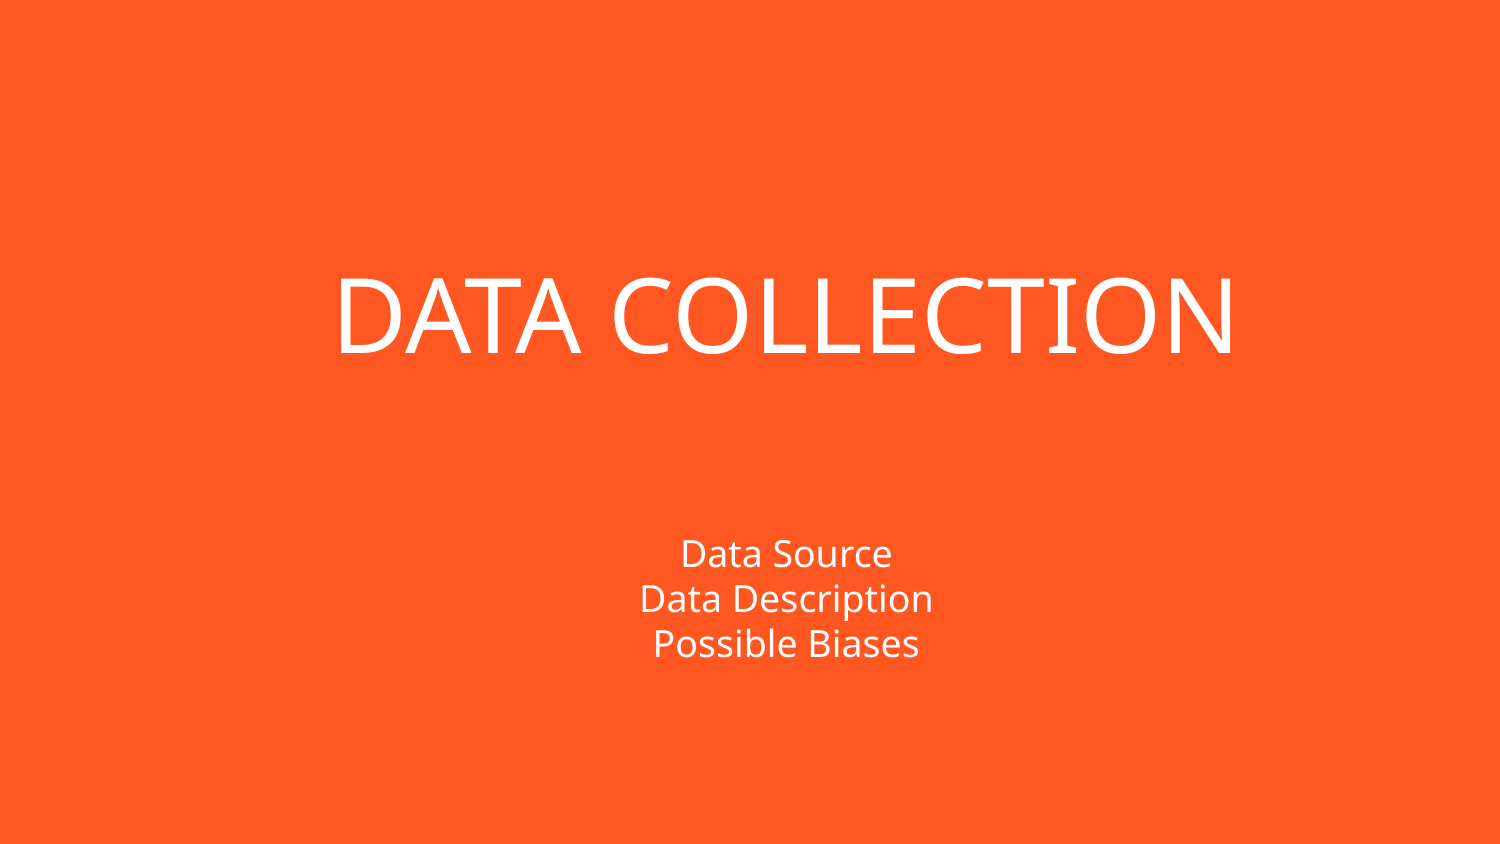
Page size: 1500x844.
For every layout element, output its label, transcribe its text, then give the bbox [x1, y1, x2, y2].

list Data Source Data Description Possible Biases [581, 515, 992, 691]
title DATA COLLECTION [189, 88, 1384, 536]
